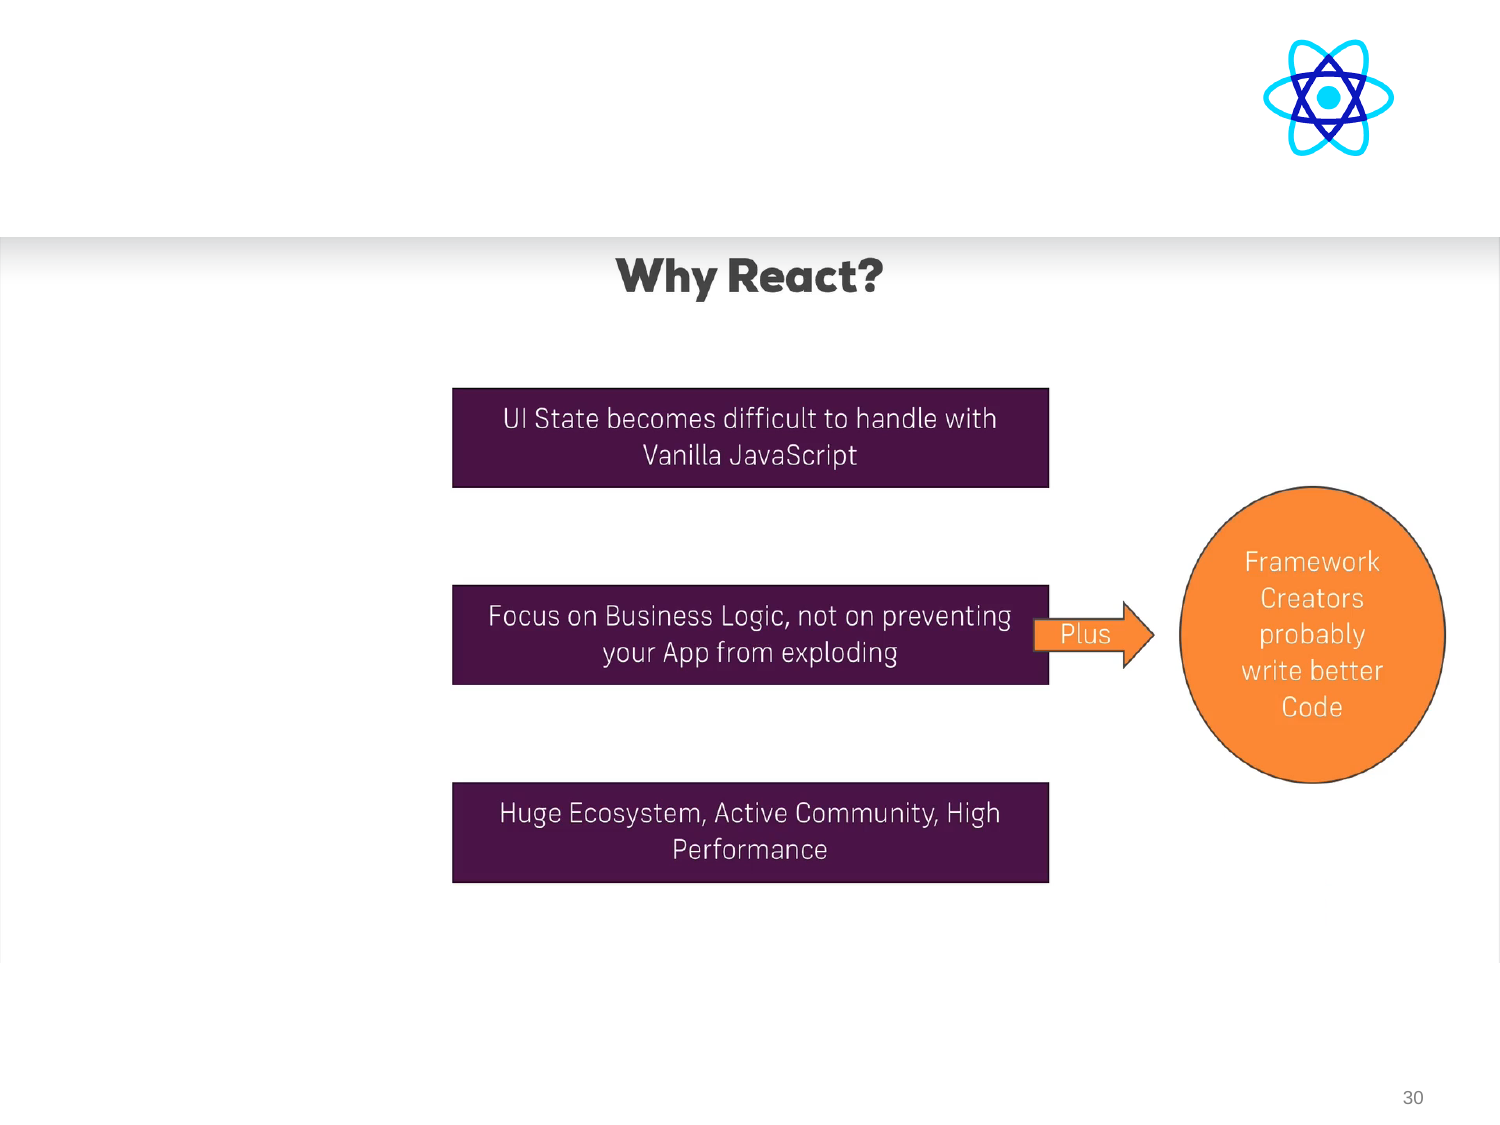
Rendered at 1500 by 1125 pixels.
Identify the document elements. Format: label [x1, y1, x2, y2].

picture [1262, 38, 1395, 157]
picture [0, 237, 1500, 963]
